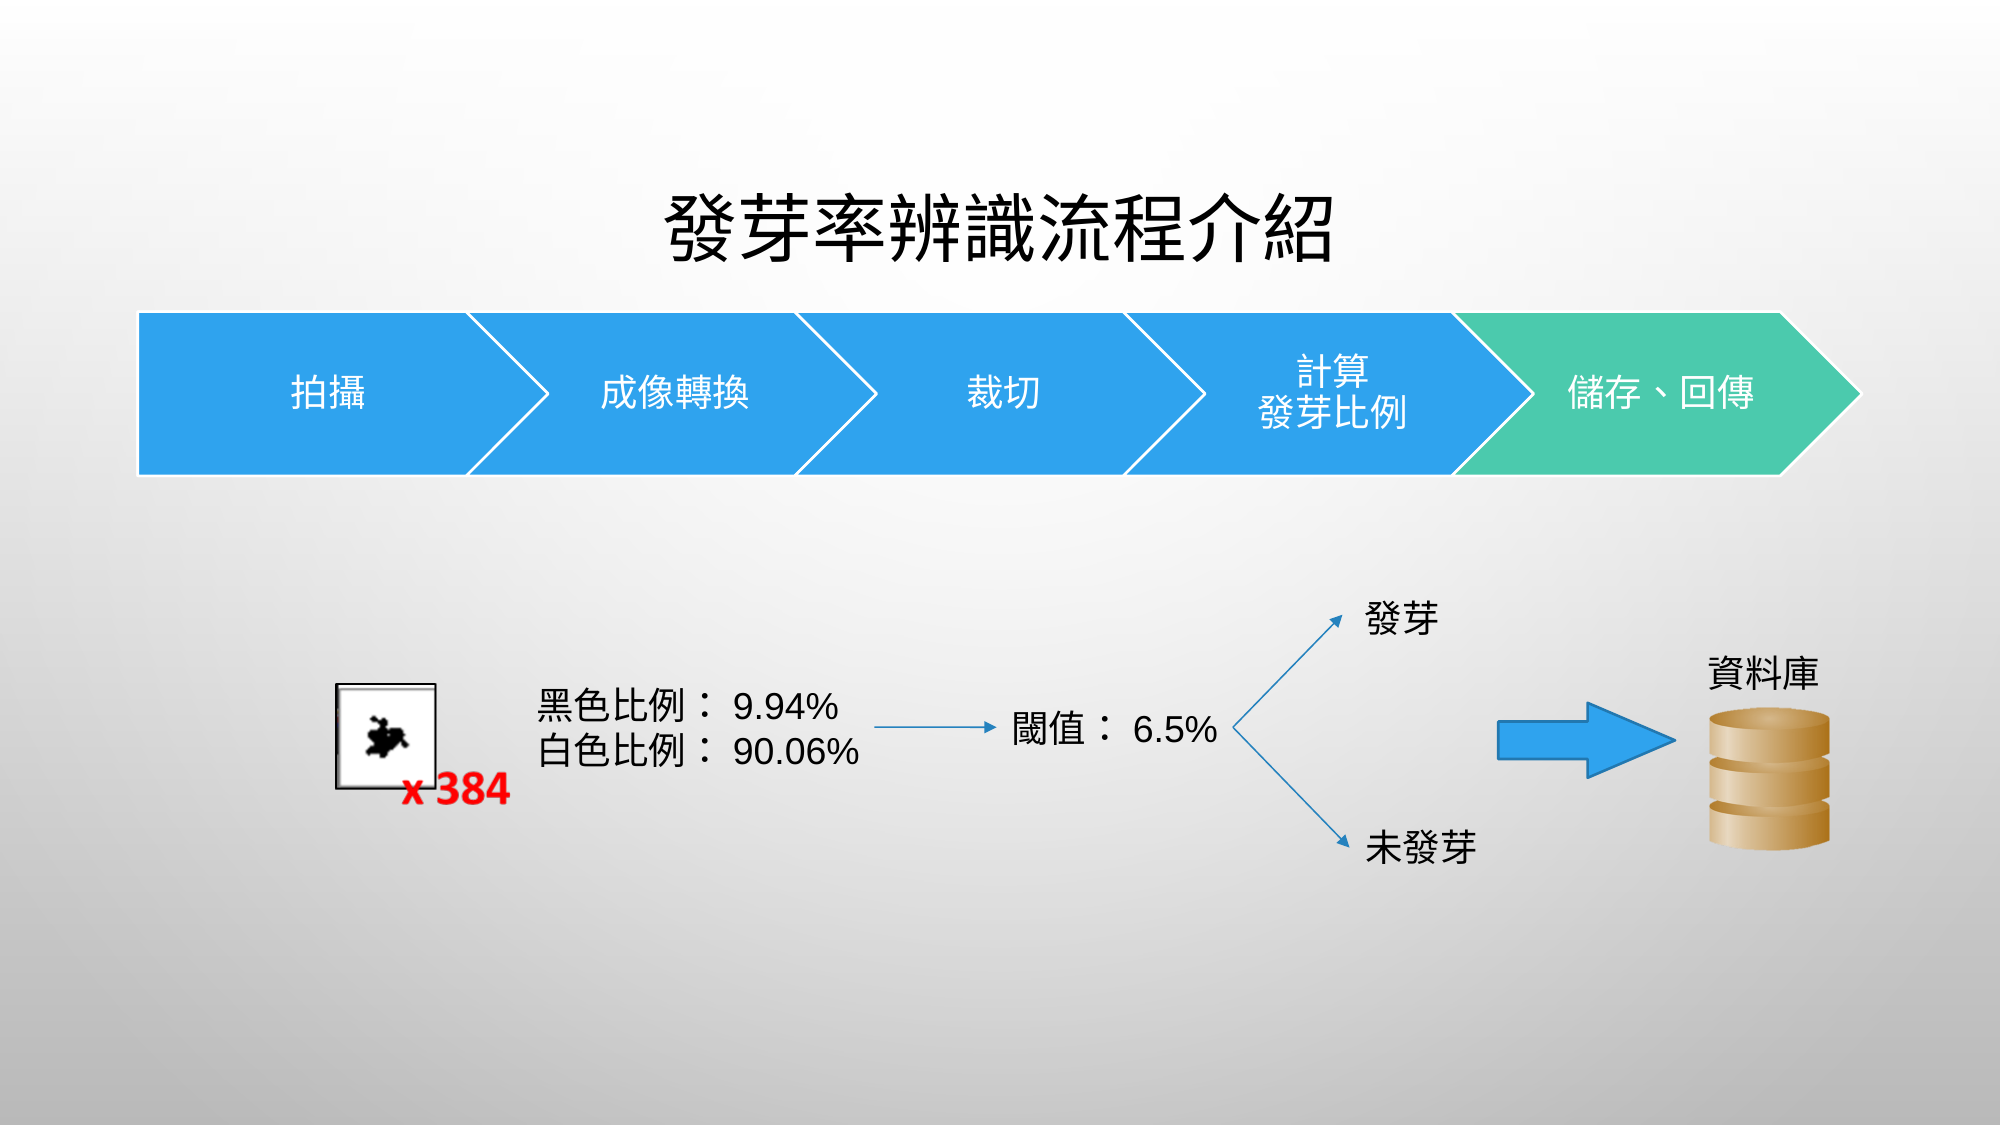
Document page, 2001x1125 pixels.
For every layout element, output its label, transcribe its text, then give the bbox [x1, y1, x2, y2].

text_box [137, 277, 1863, 511]
title 發芽率辨識流程介紹 [149, 101, 1851, 274]
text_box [1229, 614, 1343, 726]
text_box 黑色比例：9.94% 白色比例：90.06% [521, 674, 875, 780]
text_box 未發芽 [1350, 816, 1493, 876]
picture [0, 0, 2000, 1125]
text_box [1229, 727, 1350, 848]
text_box 閾值：6.5% [996, 697, 1223, 758]
text_box [1496, 701, 1677, 780]
text_box 資料庫 [1692, 642, 1836, 695]
text_box 發芽 [1350, 588, 1455, 648]
